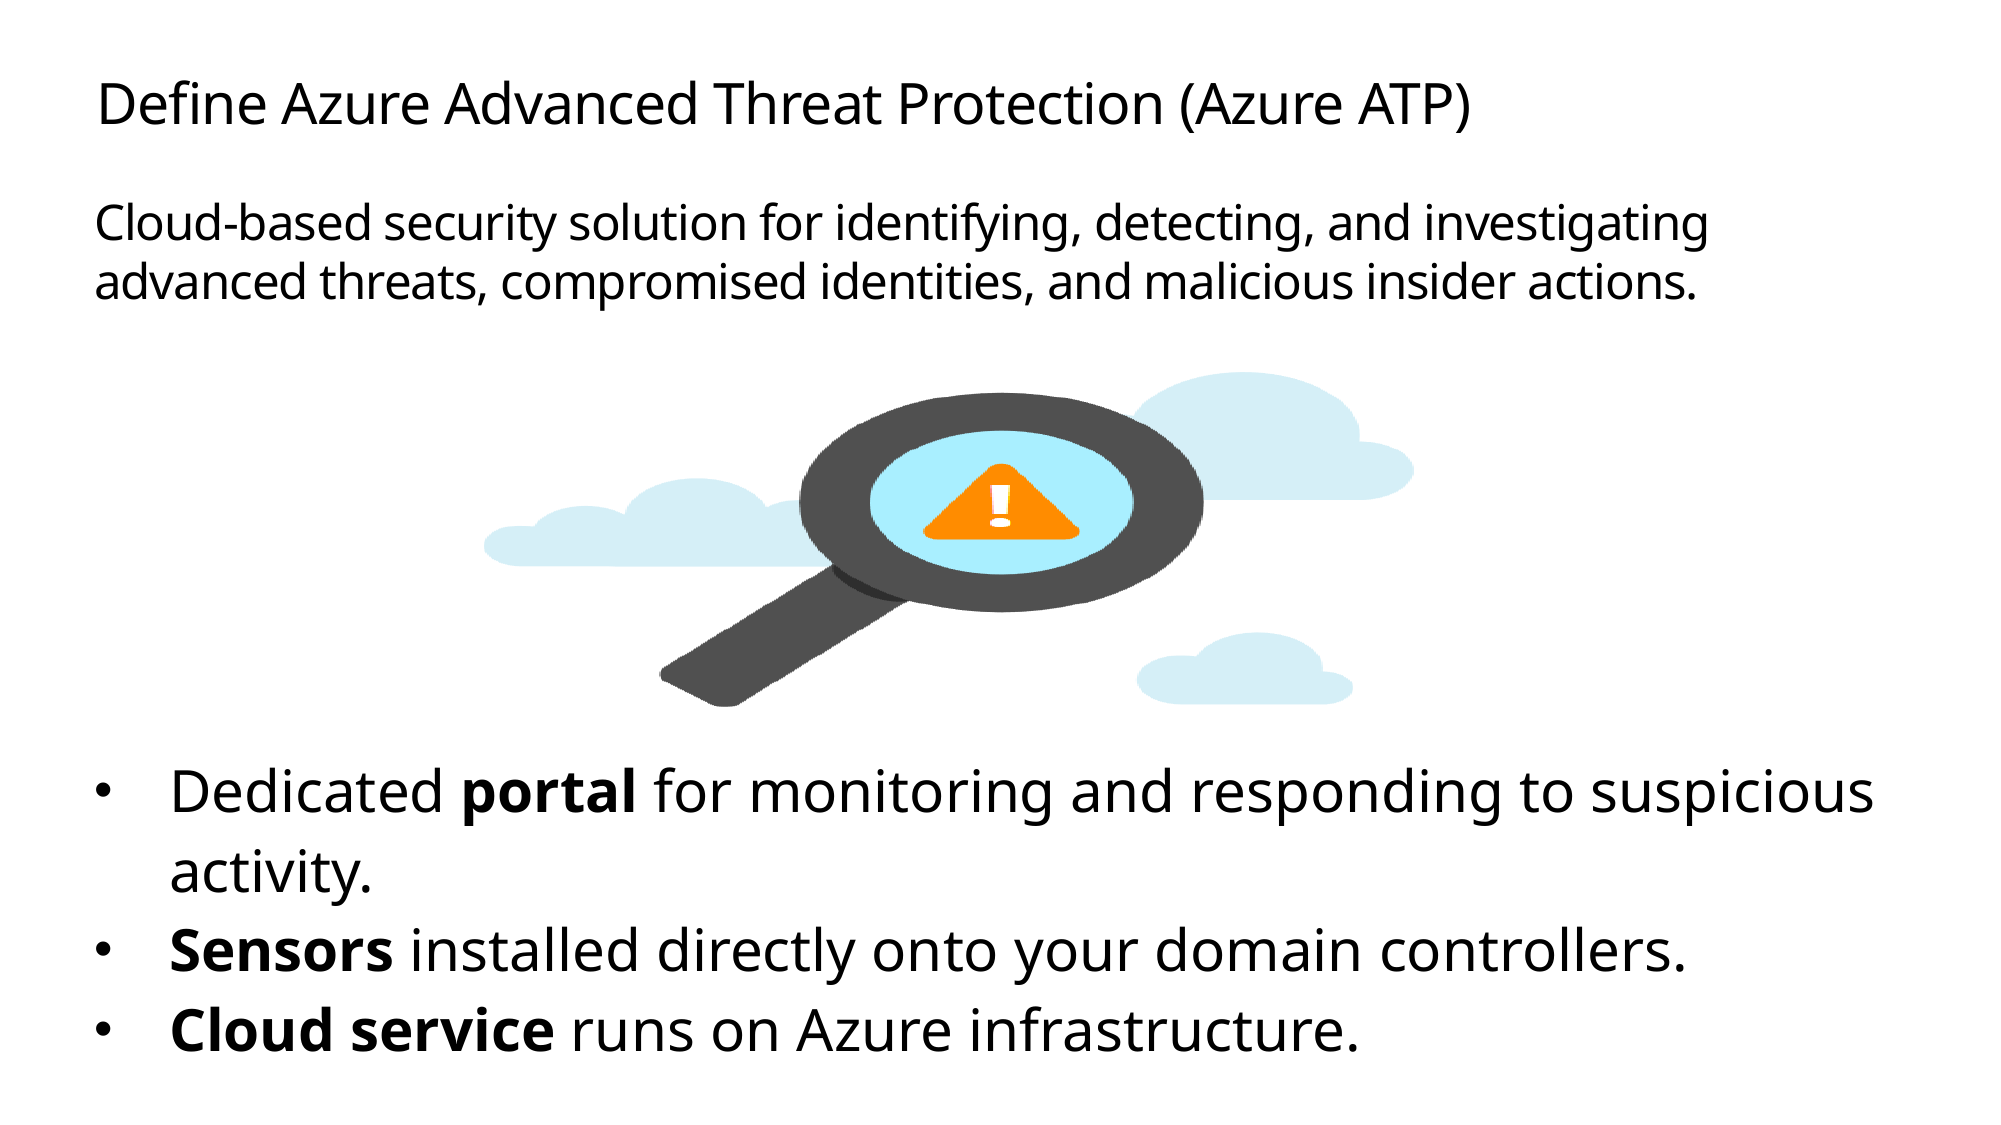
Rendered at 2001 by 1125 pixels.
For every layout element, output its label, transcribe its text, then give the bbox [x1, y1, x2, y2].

list Cloud-based security solution for identifying, detecting, and investigating advanced threats, compromised identities, and malicious insider actions. [94, 191, 1906, 341]
picture [484, 372, 1414, 707]
text_box Dedicated portal for monitoring and responding to suspicious activity. Sensors installed directly onto your domain controllers. Cloud service runs on Azure infrastructure. [94, 729, 1906, 1079]
title Define Azure Advanced Threat Protection (Azure ATP) [96, 75, 1904, 166]
